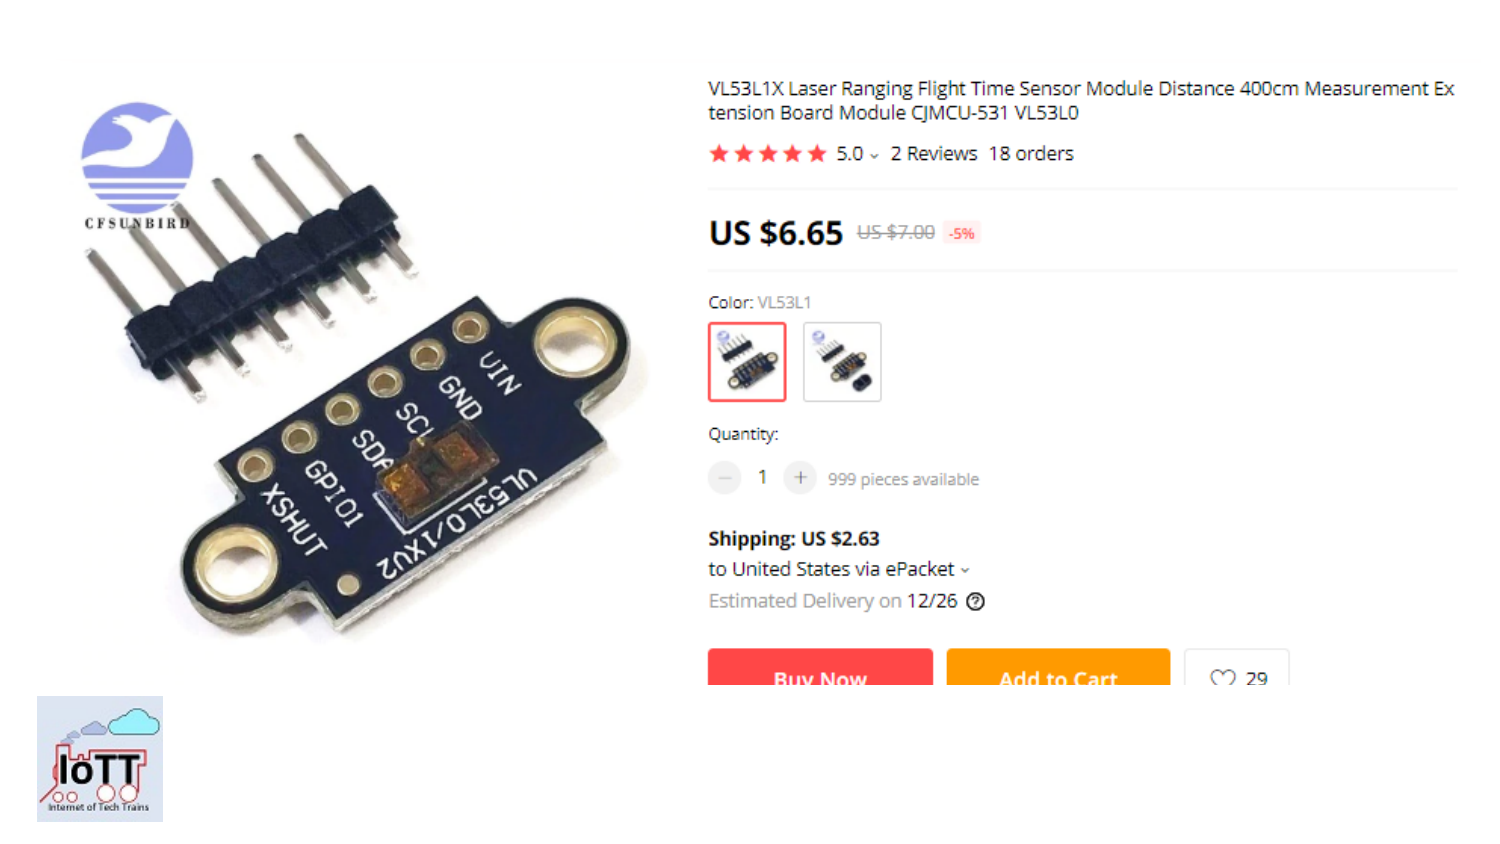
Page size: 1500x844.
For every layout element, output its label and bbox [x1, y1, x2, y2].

picture [37, 696, 163, 822]
picture [20, 59, 1481, 685]
